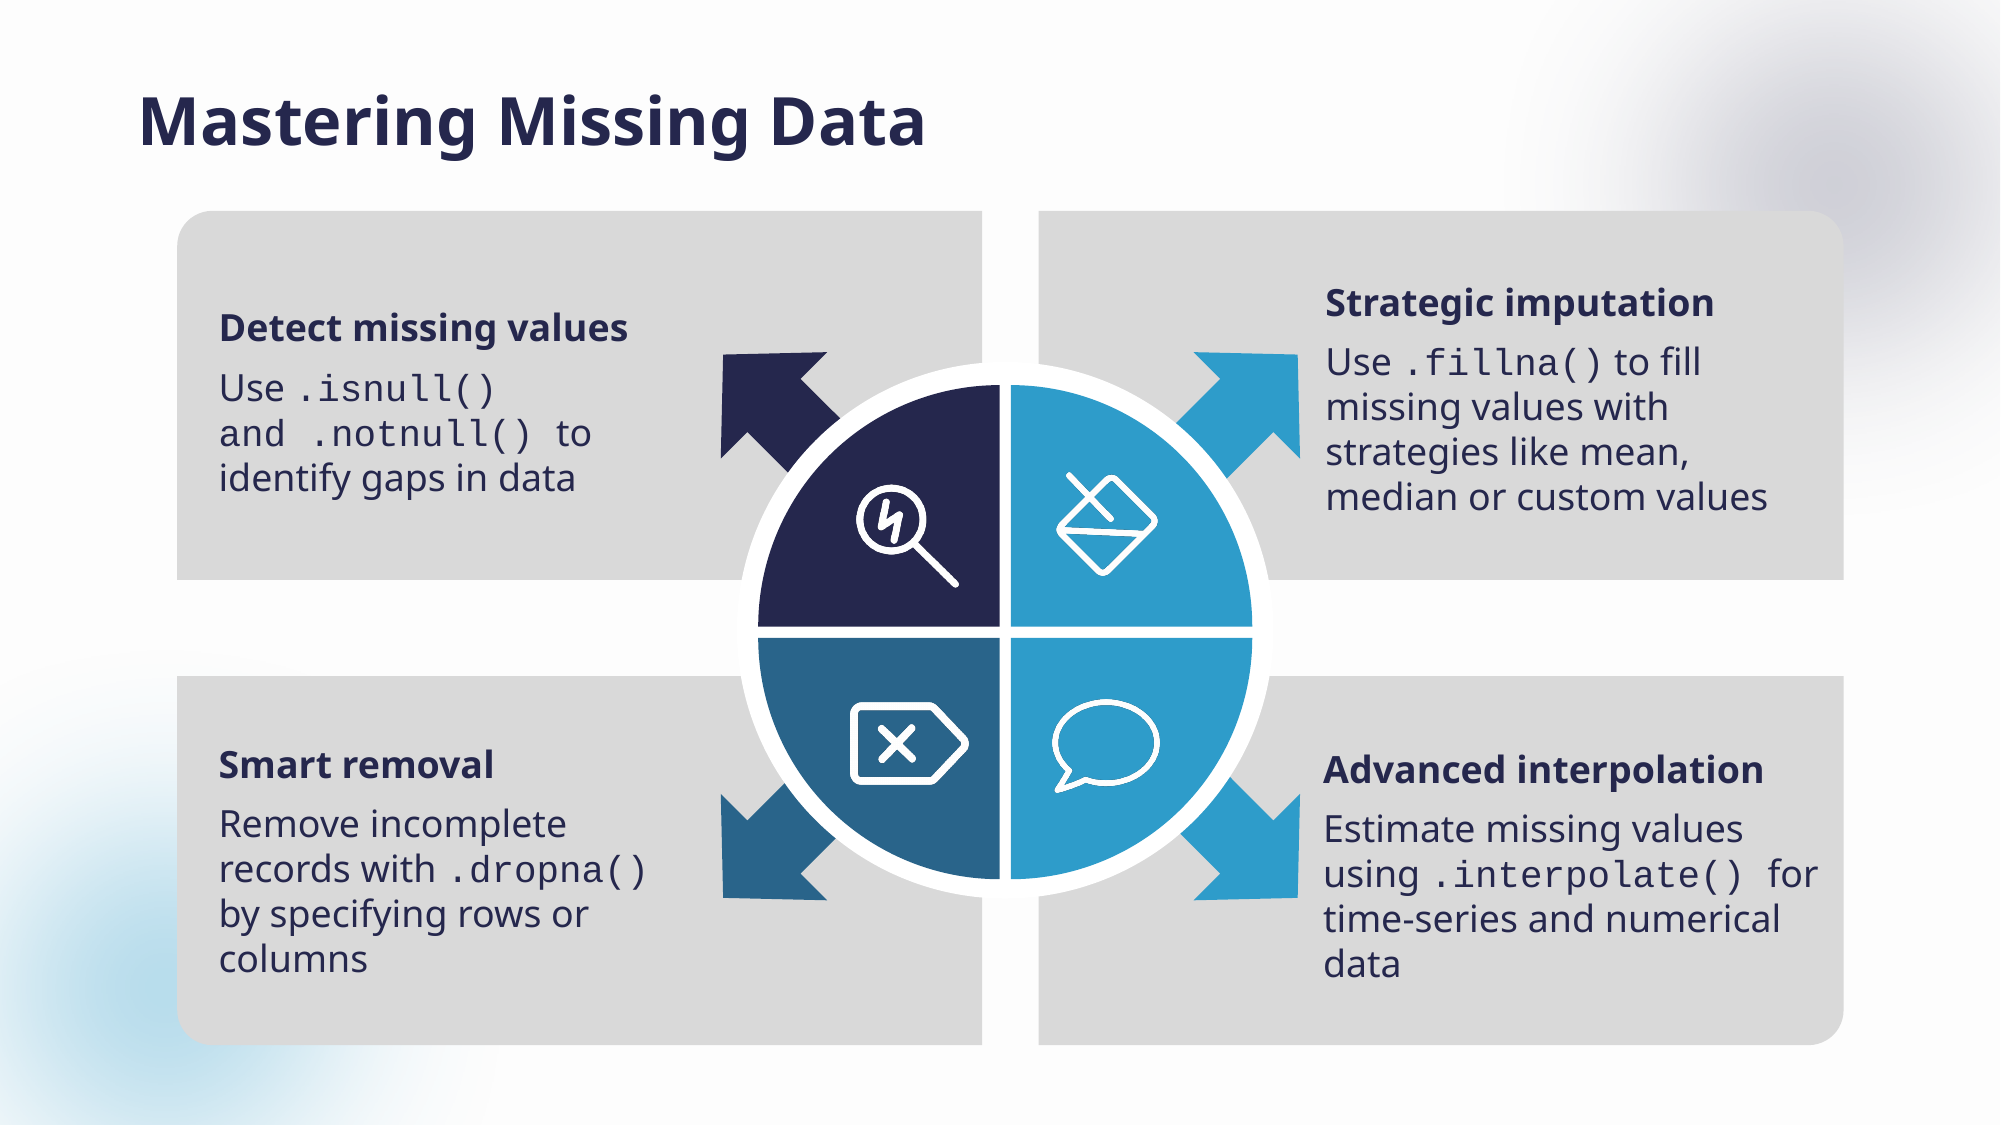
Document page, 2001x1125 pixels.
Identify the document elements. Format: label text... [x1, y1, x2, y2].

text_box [177, 210, 1844, 1046]
title Mastering Missing Data [123, 80, 1866, 170]
picture [1052, 699, 1160, 793]
picture [1056, 472, 1158, 576]
picture [850, 702, 969, 785]
picture [856, 484, 959, 589]
